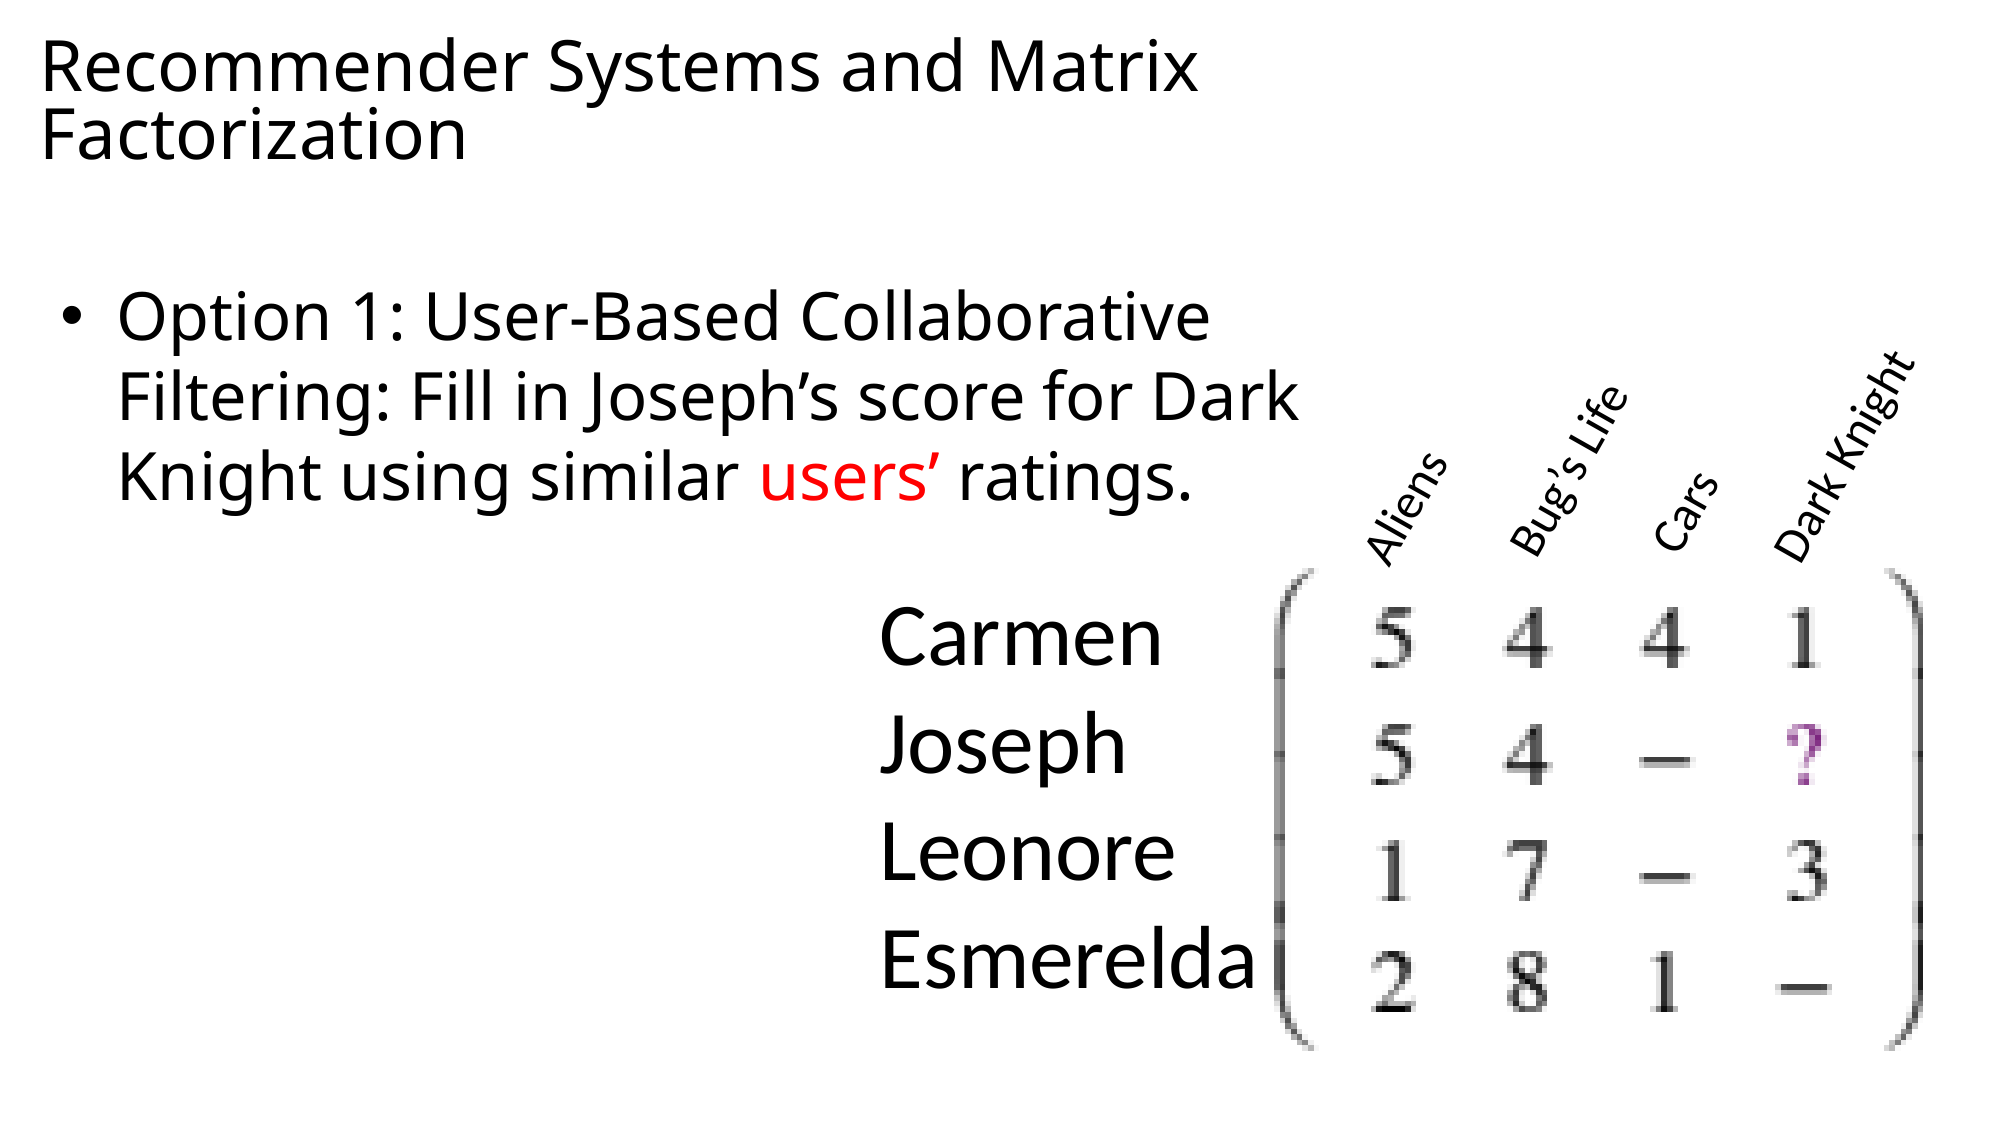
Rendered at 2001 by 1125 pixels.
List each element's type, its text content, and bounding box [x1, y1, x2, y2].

text_box Bug’s Life [1479, 319, 1673, 551]
text_box Aliens [1333, 327, 1525, 551]
list Option 1: User-Based Collaborative Filtering: Fill in Joseph’s score for Dark Knight using similar users’ ratings. [45, 266, 1456, 1024]
text_box Carmen Joseph Leonore Esmerelda [864, 568, 1257, 1014]
text_box Dark Knight [1743, 290, 1956, 551]
title Recommender Systems and Matrix Factorization [24, 29, 1612, 205]
text_box Cars [1621, 316, 1814, 551]
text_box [1262, 552, 1931, 1057]
